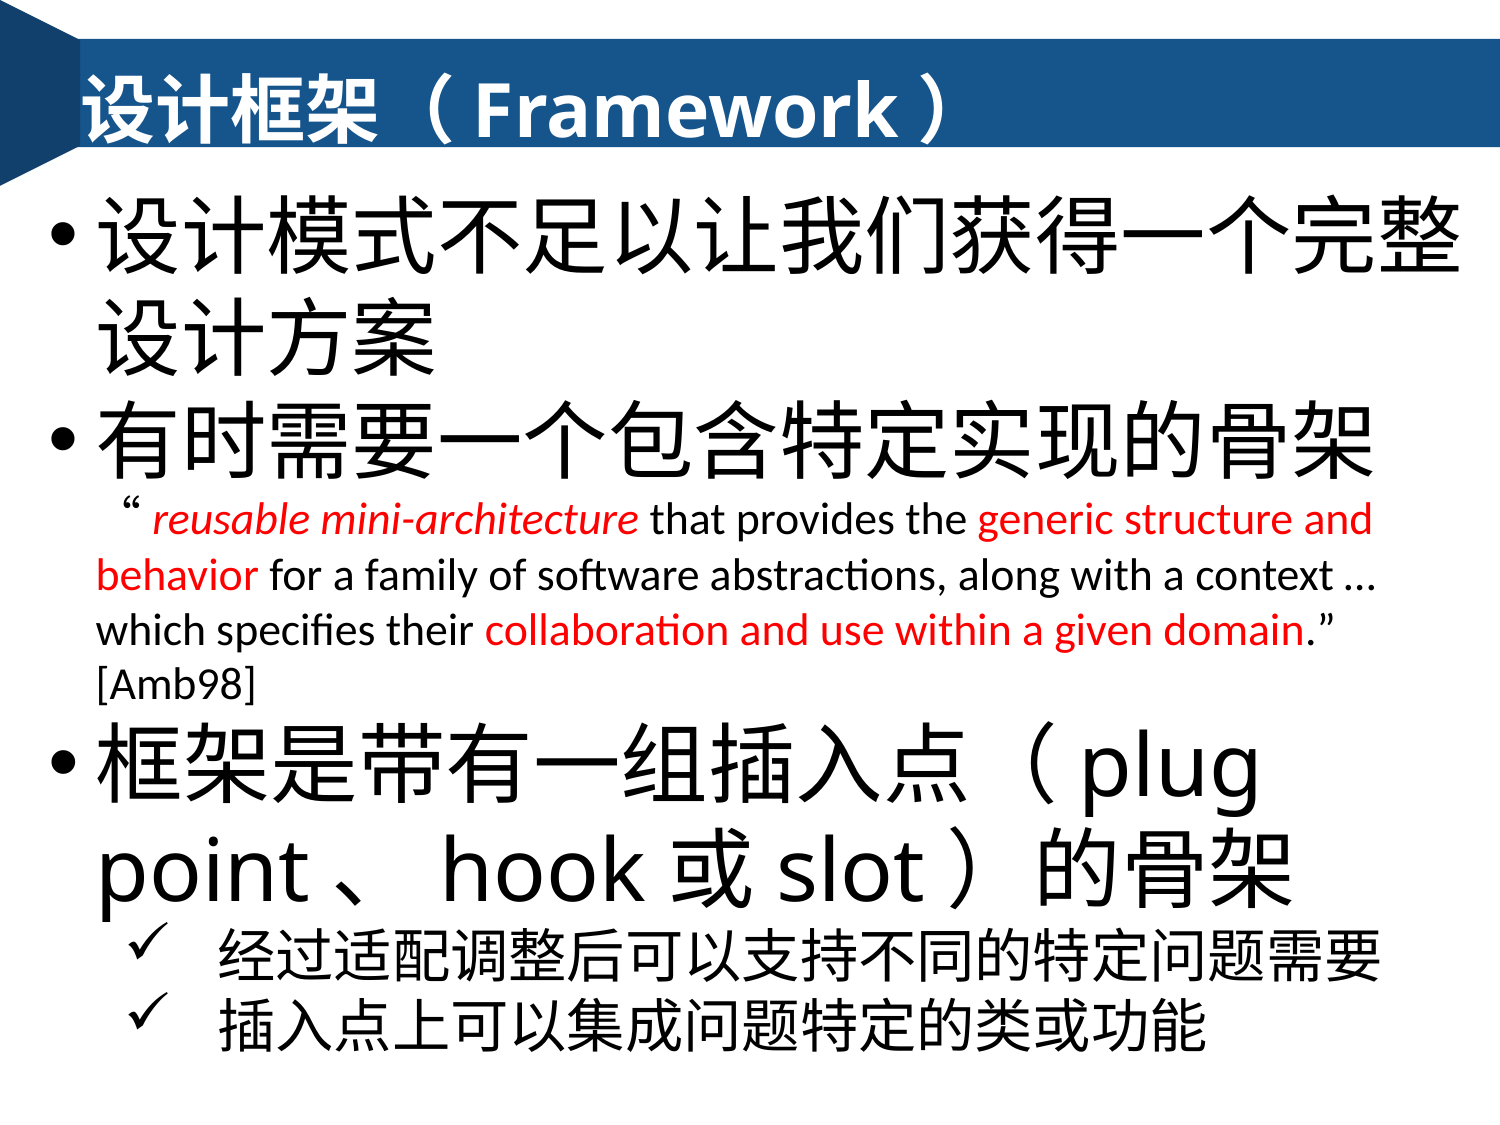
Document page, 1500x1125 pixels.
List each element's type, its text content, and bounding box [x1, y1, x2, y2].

text_box 设计模式不足以让我们获得一个完整设计方案 有时需要一个包含特定实现的骨架 “reusable mini-architecture that provides the generic structure and behavior for a family of software abstractions, along with a context … which specifies their collaboration and use within a given domain.” [Amb98] 框架是带有一组插入点（plug point、hook或slot）的骨架 经过适配调整后可以支持不同的特定问题需要 插入点上可以集成问题特定的类或功能 [33, 174, 1500, 1067]
text_box 设计框架（Framework） [65, 27, 1008, 160]
text_box [0, 0, 65, 188]
text_box [1008, 38, 1500, 148]
